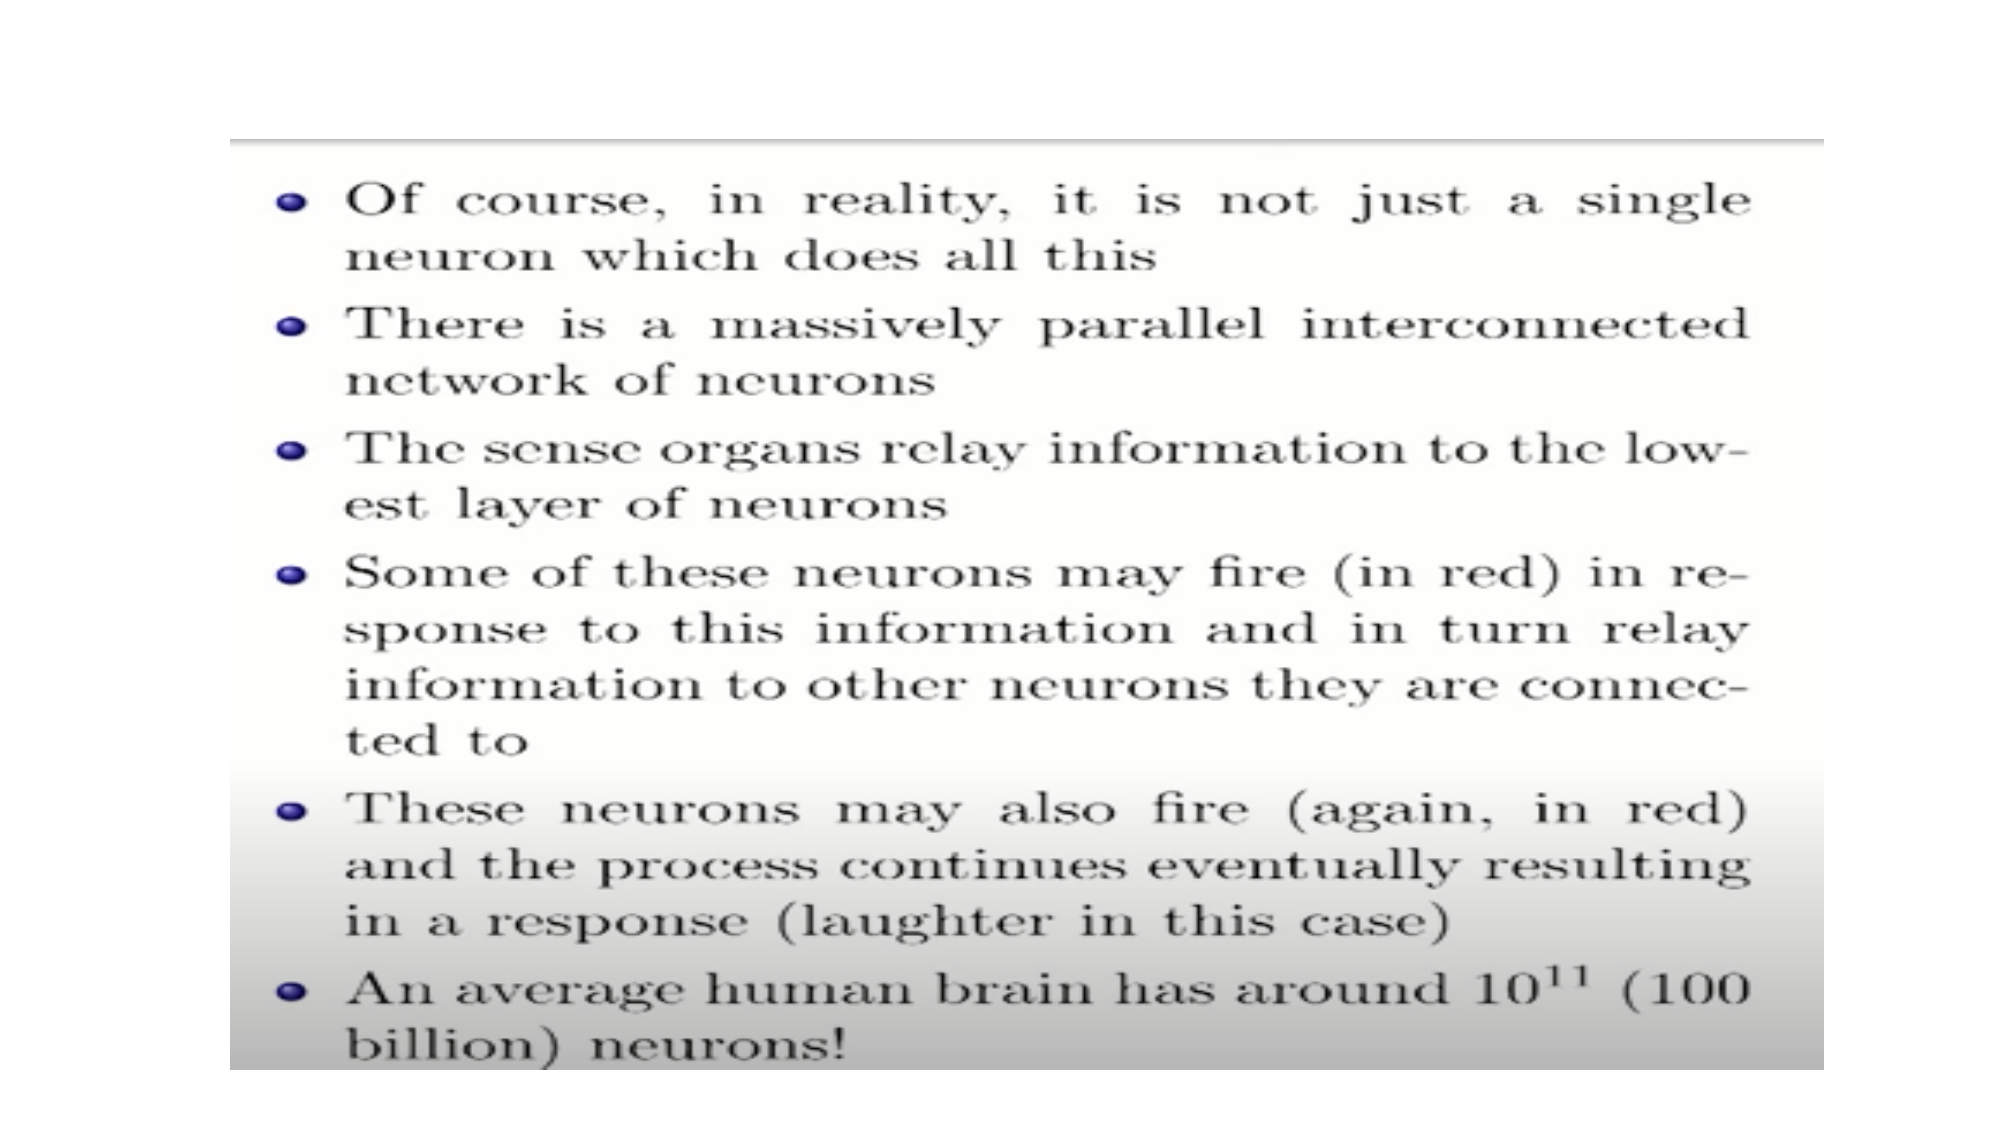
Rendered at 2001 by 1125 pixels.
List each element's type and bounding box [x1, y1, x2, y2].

list [229, 139, 1824, 1071]
